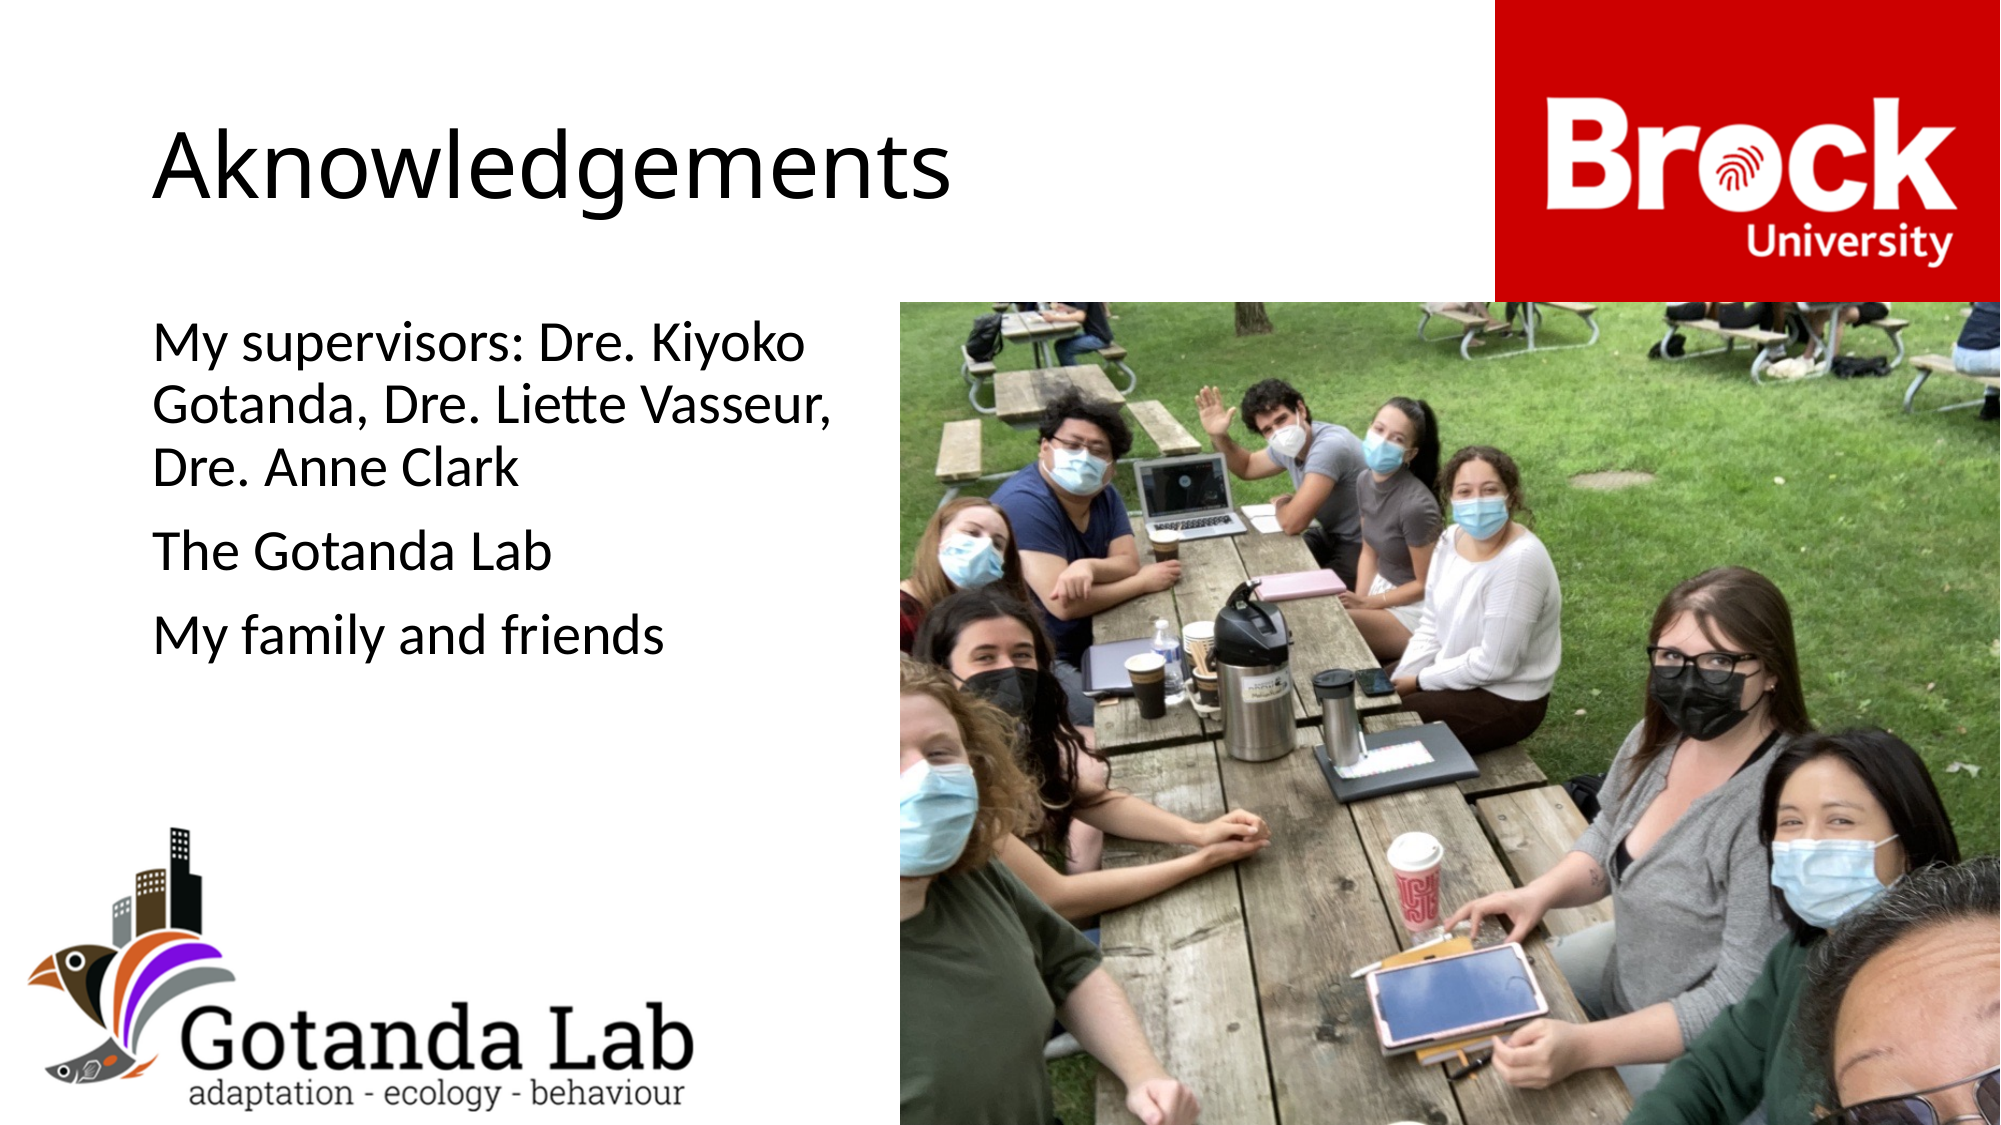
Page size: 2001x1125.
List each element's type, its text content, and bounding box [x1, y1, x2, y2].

list My supervisors: Dre. Kiyoko Gotanda, Dre. Liette Vasseur, Dre. Anne Clark The Gotanda Lab My family and friends [137, 303, 879, 1014]
picture [0, 820, 723, 1125]
picture [900, 0, 2000, 1125]
title Aknowledgements [137, 59, 1495, 278]
